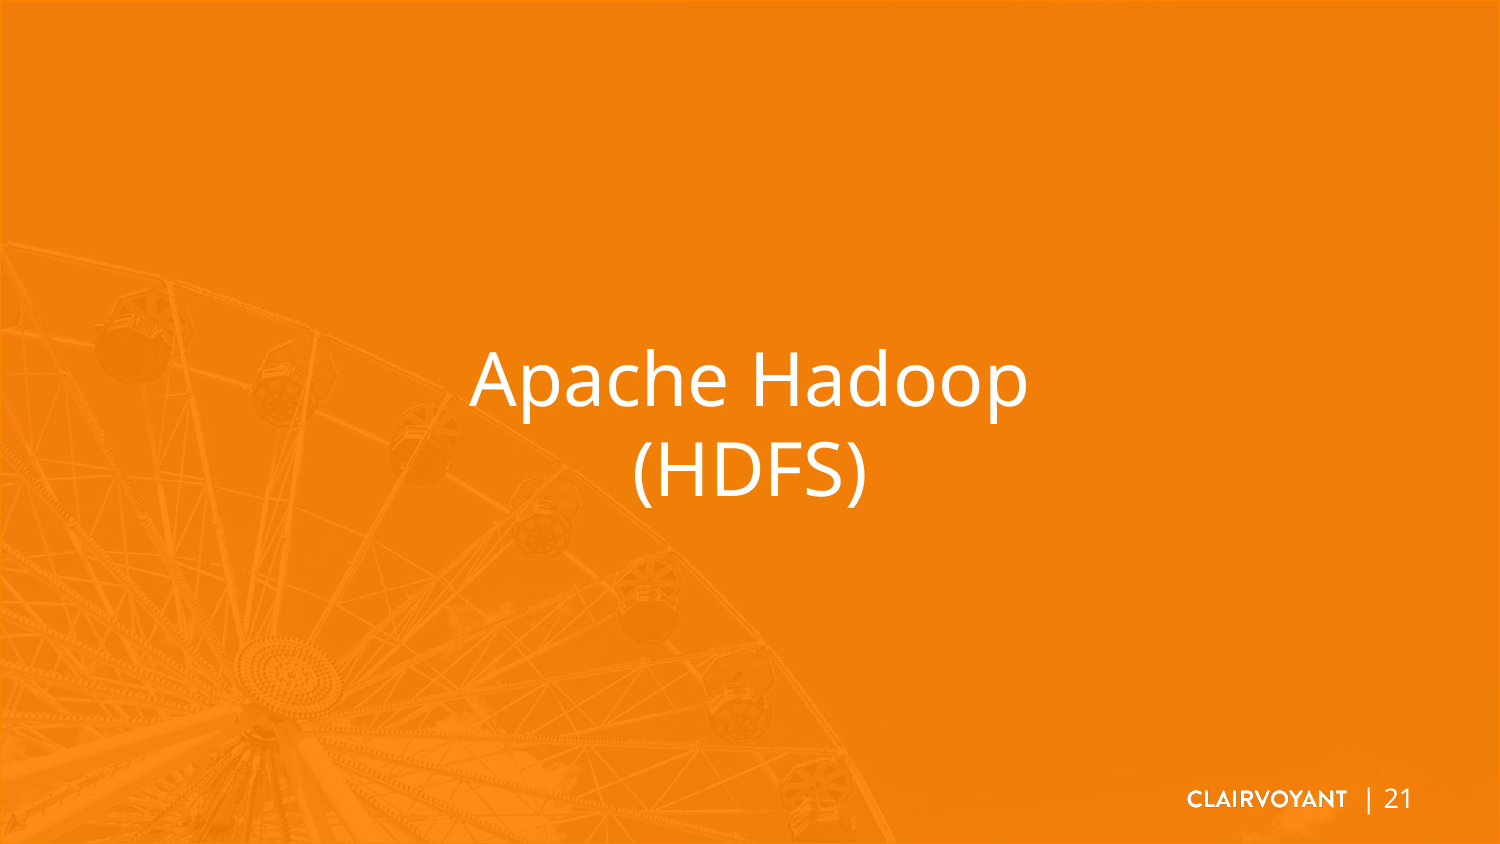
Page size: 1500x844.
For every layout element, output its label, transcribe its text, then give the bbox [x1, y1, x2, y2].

picture [1187, 790, 1346, 808]
title Apache Hadoop (HDFS) [381, 281, 1119, 563]
slide_number | ‹#› [1346, 766, 1437, 832]
